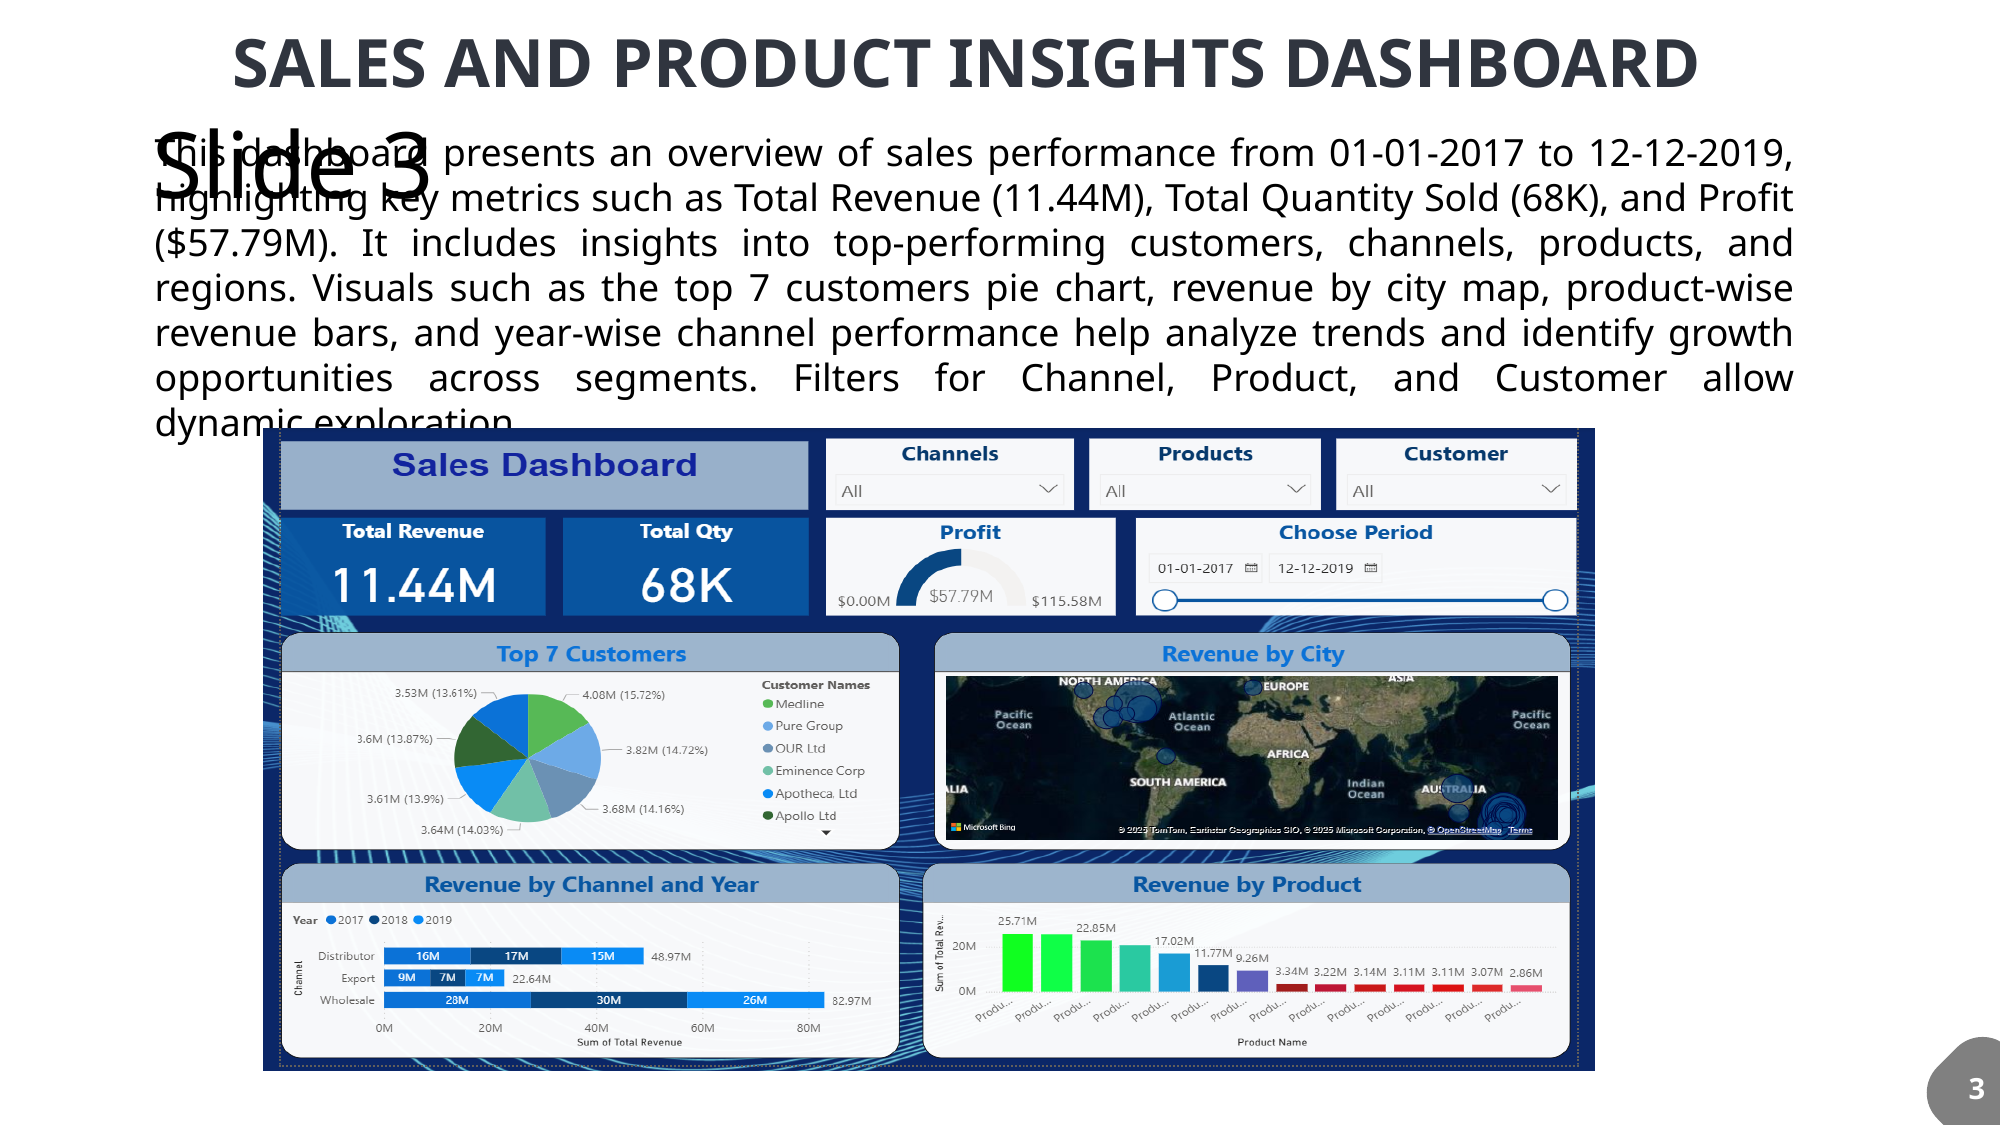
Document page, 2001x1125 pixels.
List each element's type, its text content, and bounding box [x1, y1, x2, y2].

text_box 3 [1953, 1063, 2000, 1113]
text_box SALES AND PRODUCT INSIGHTS DASHBOARD [232, 21, 1703, 59]
text_box This dashboard presents an overview of sales performance from 01-01-2017 to 12-12-2019, highlighting key metrics such as Total Revenue (11.44M), Total Quantity Sold (68K), and Profit ($57.79M). It includes insights into top-performing customers, channels, products, and regions. Visuals such as the top 7 customers pie chart, revenue by city map, product-wise revenue bars, and year-wise channel performance help analyze trends and identify growth opportunities across segments. Filters for Channel, Product, and Customer allow dynamic exploration. [139, 121, 1811, 452]
picture [263, 428, 1595, 1071]
text_box [1925, 1035, 2000, 1125]
title Slide 3 [137, 59, 1863, 278]
